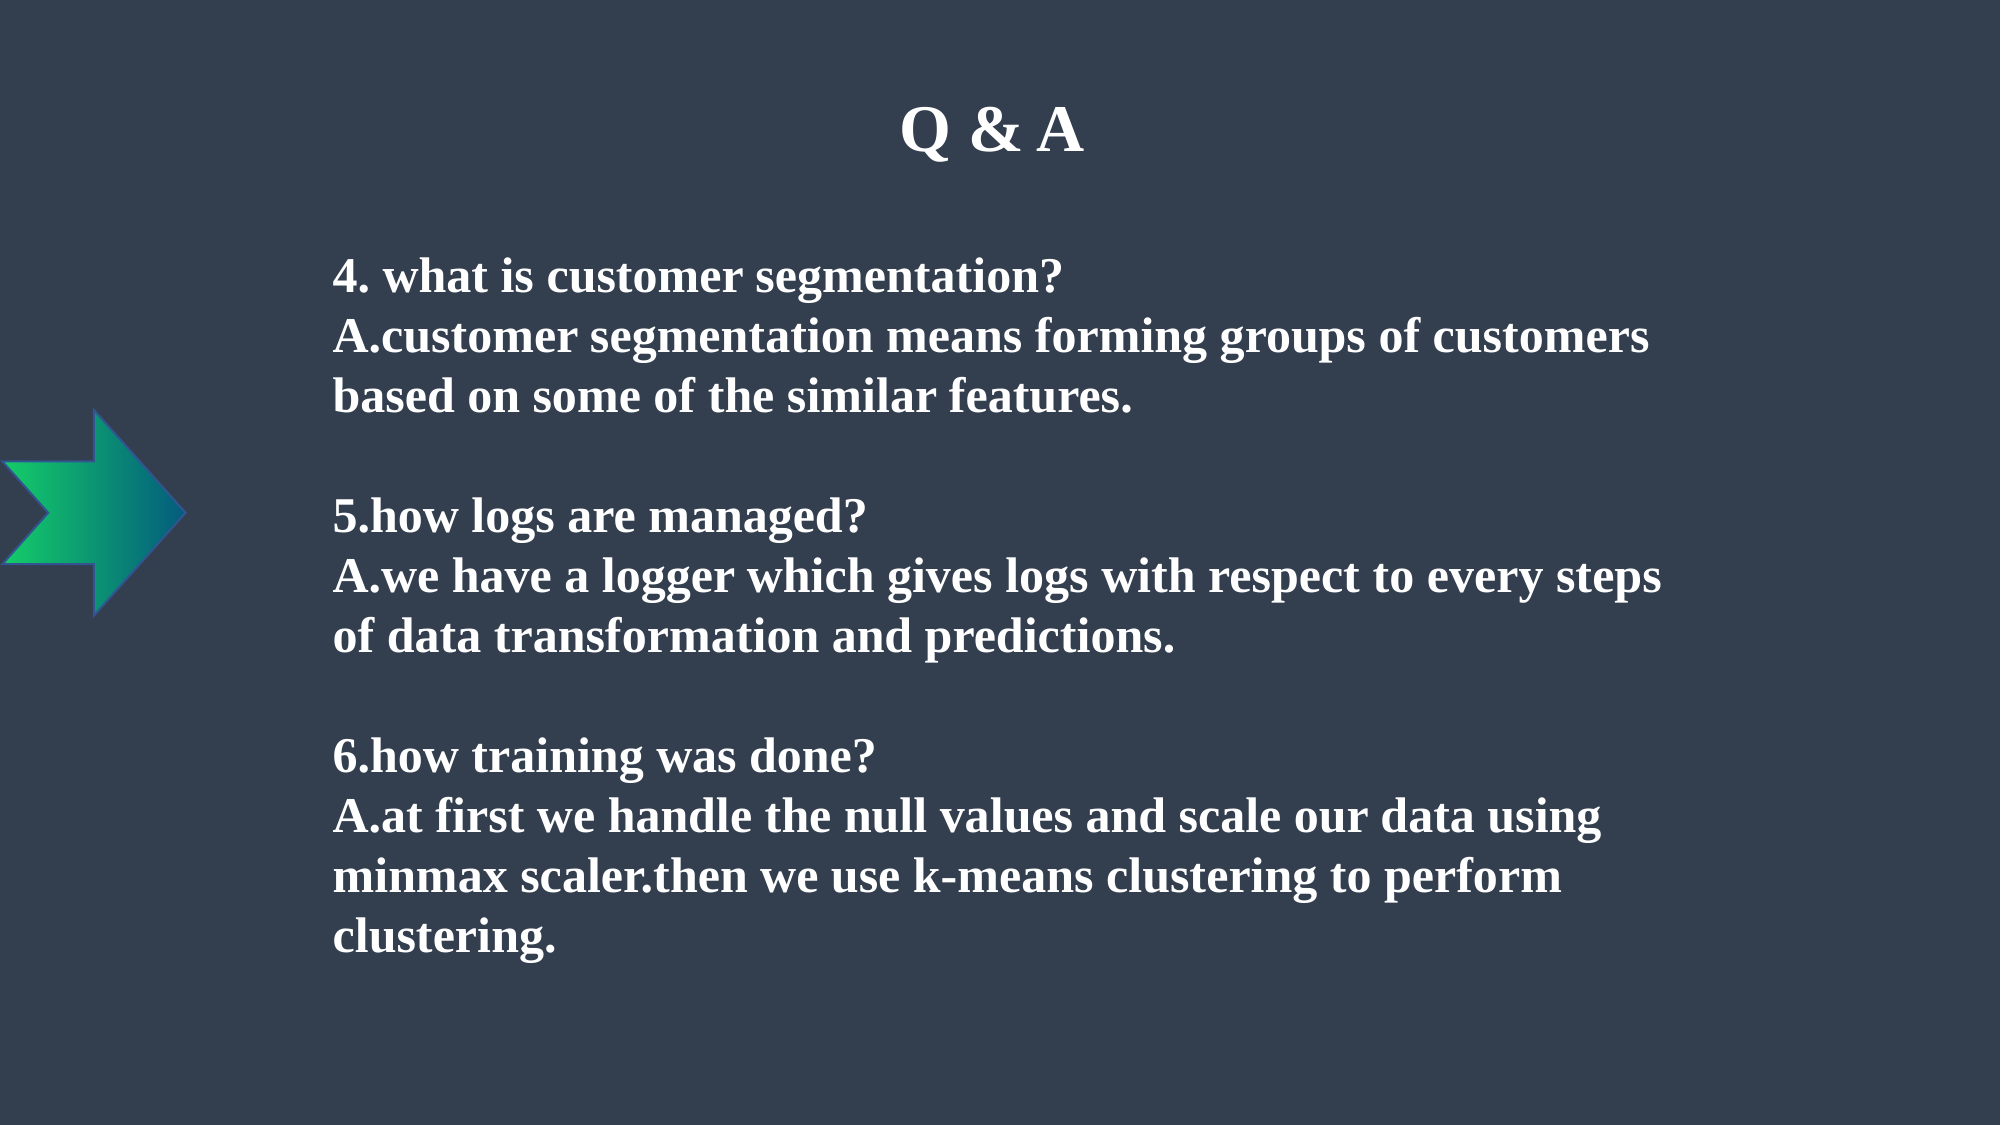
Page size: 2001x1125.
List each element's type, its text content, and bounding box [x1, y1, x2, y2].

text_box Q & A [884, 77, 1115, 189]
text_box 4. what is customer segmentation? A.customer segmentation means forming groups of customers based on some of the similar features. 5.how logs are managed? A.we have a logger which gives logs with respect to every steps of data transformation and predictions. 6.how training was done? A.at first we handle the null values and scale our data using minmax scaler.then we use k-means clustering to perform clustering. [318, 234, 1682, 1030]
text_box [0, 407, 187, 619]
